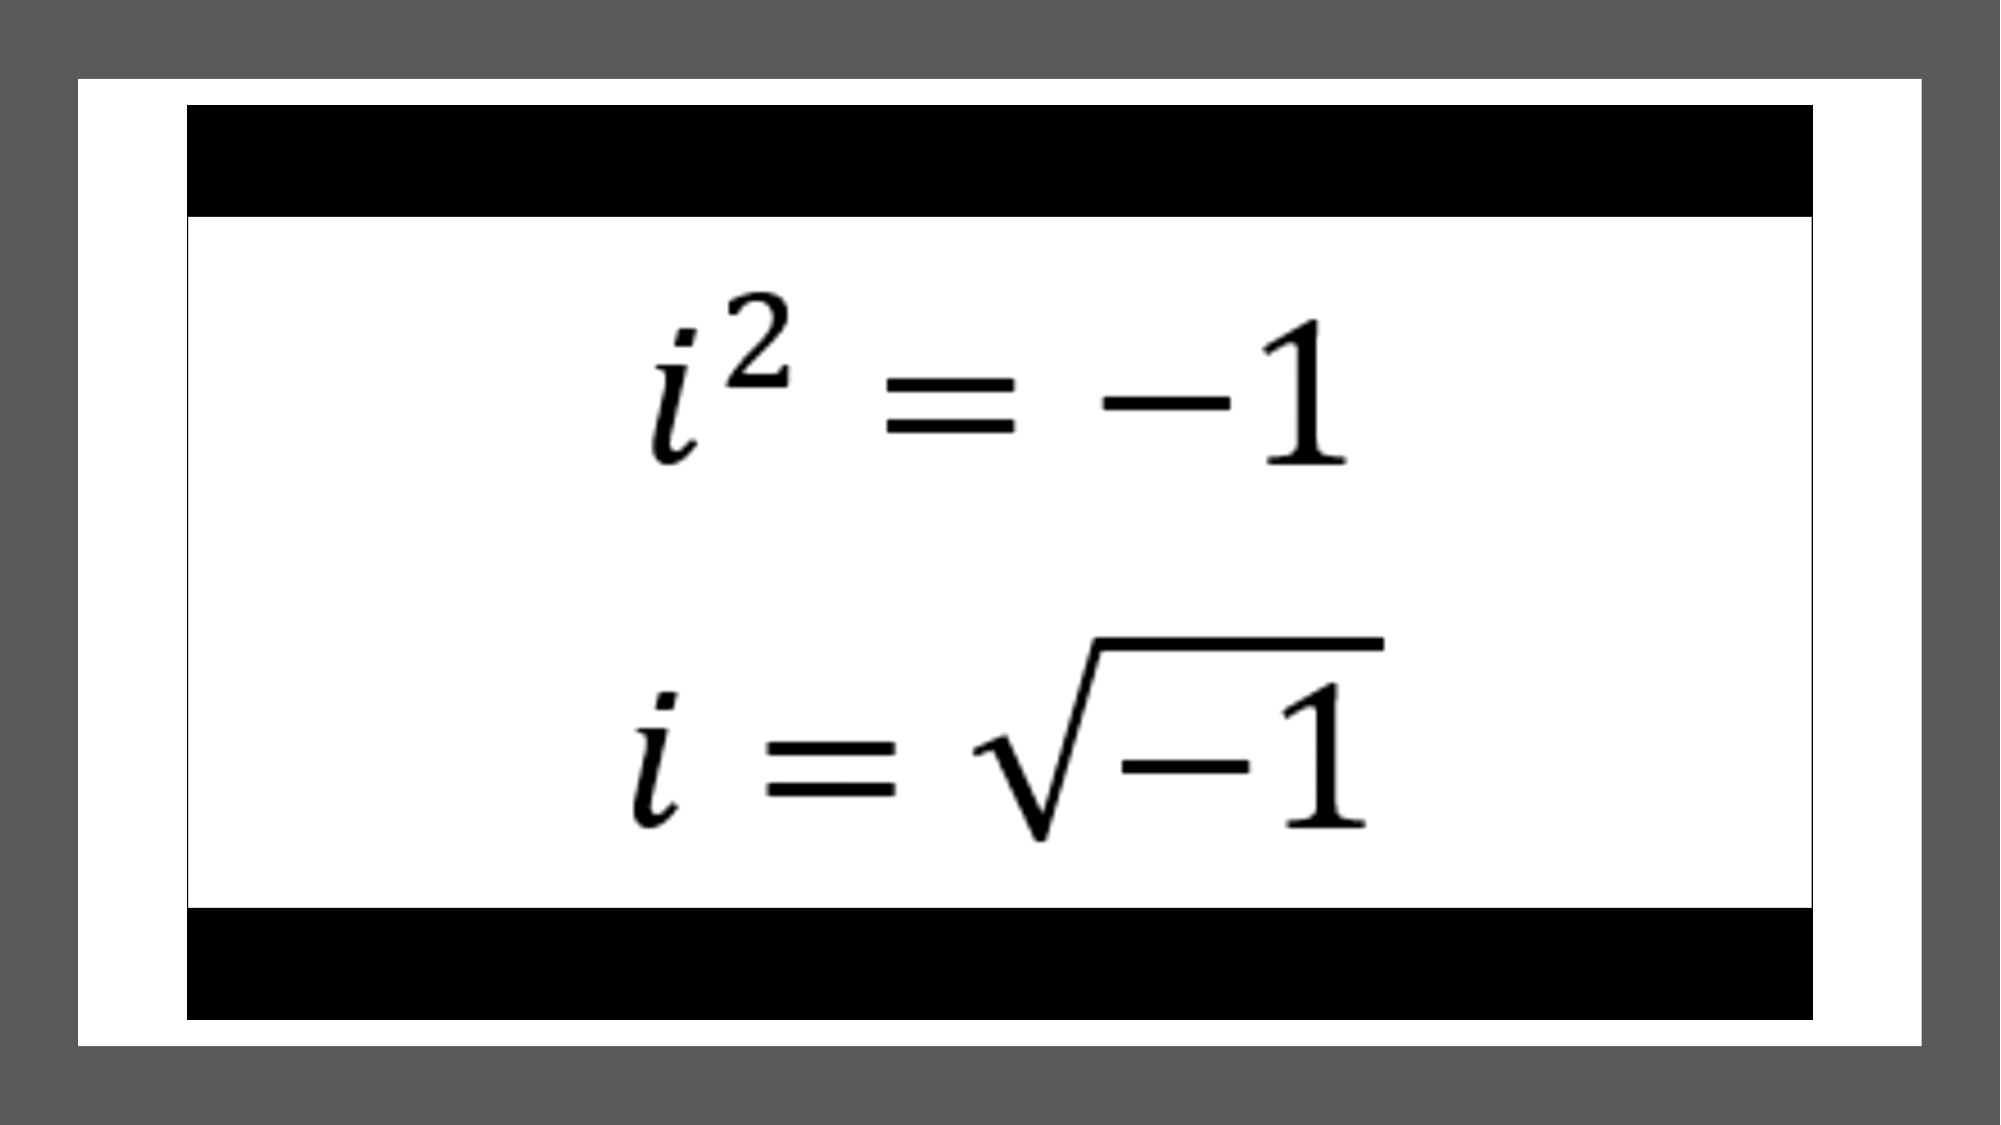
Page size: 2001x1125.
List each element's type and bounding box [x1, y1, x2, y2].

list [187, 105, 1813, 1020]
text_box [0, 0, 2000, 1125]
text_box [77, 78, 1923, 1047]
